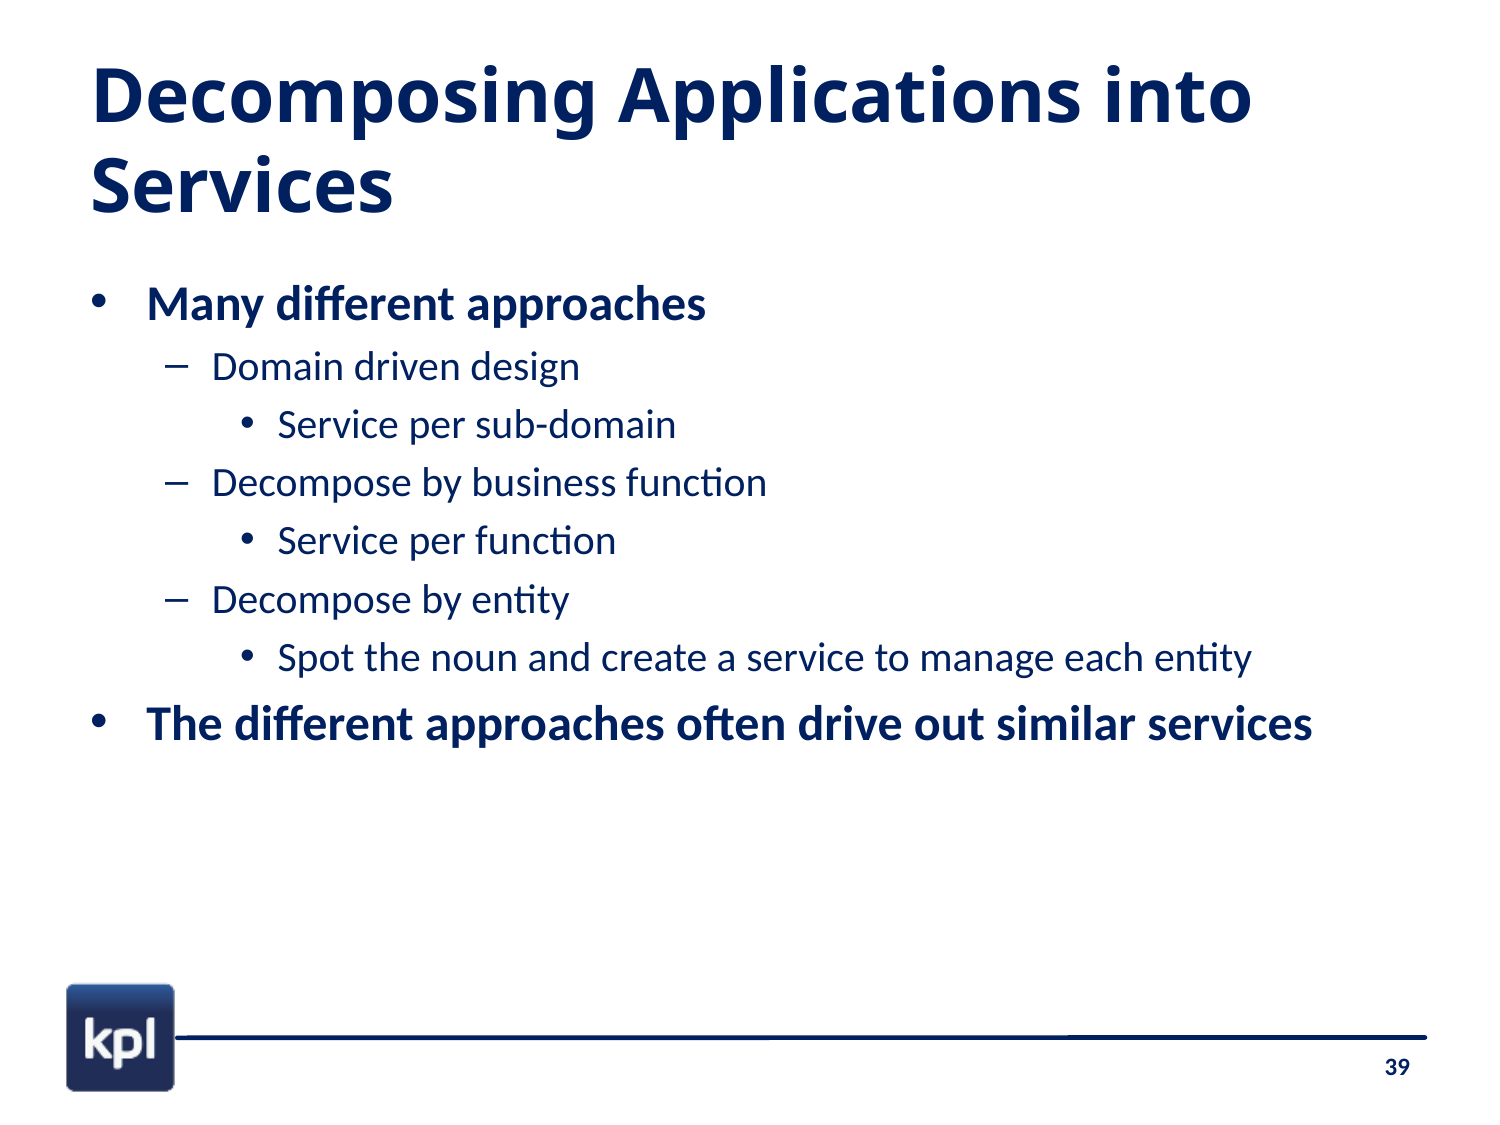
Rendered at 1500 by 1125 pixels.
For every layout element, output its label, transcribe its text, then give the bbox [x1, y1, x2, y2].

slide_number 39 [987, 1042, 1425, 1103]
list Many different approaches Domain driven design Service per sub-domain Decompose by business function Service per function Decompose by entity Spot the noun and create a service to manage each entity The different approaches often drive out similar services [75, 262, 1425, 1013]
picture [62, 980, 178, 1095]
title Decomposing Applications into Services [75, 43, 1436, 233]
